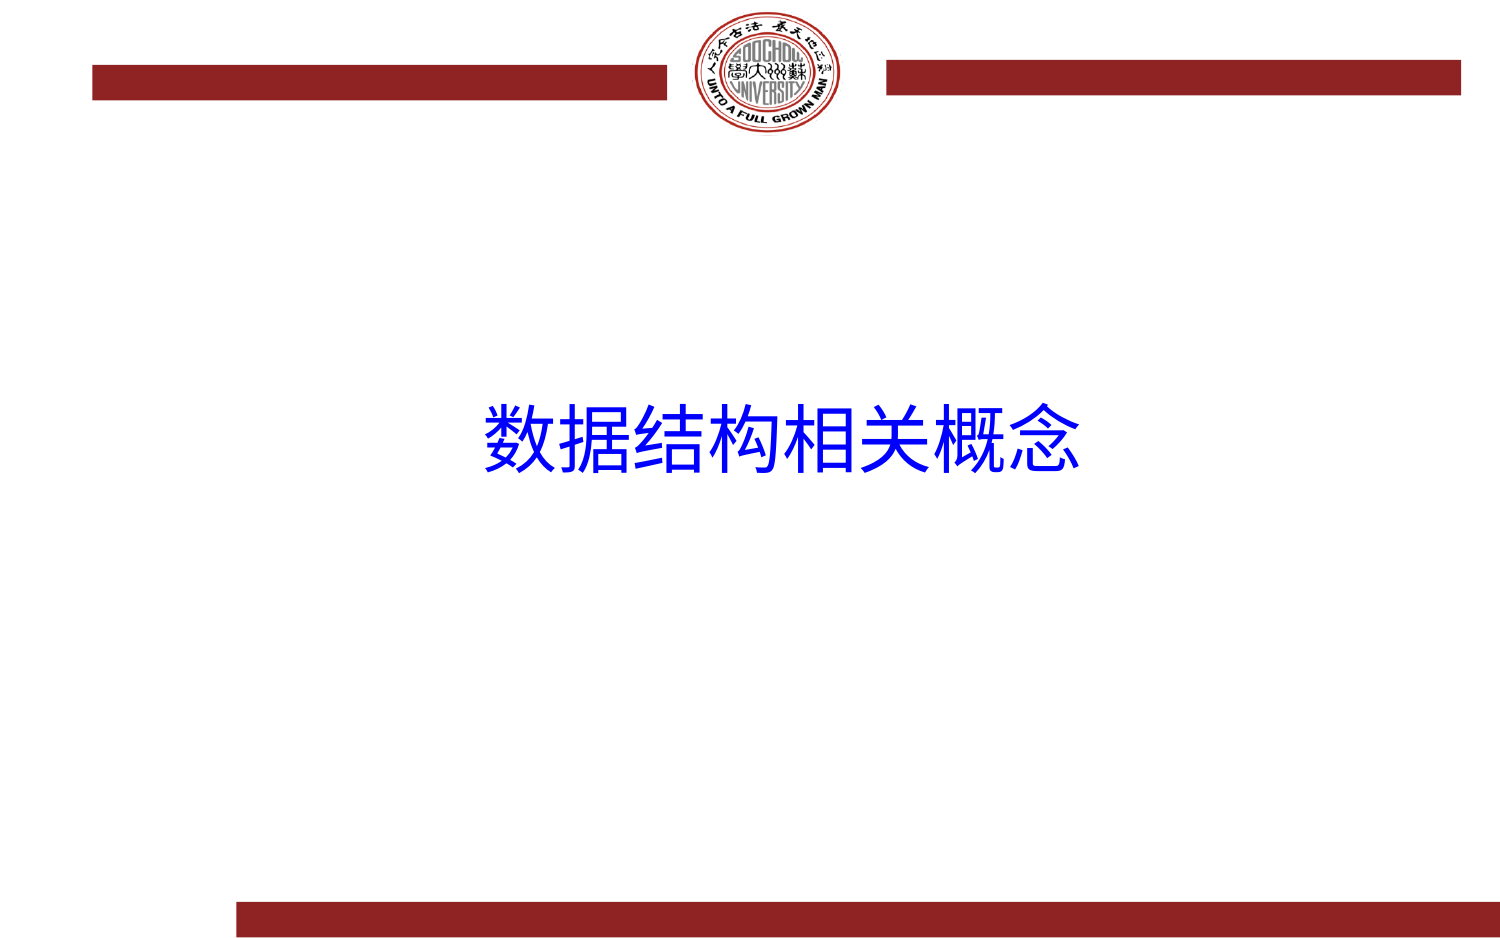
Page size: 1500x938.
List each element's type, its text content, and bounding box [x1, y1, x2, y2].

picture [690, 8, 845, 136]
title 数据结构相关概念 [159, 290, 1406, 585]
